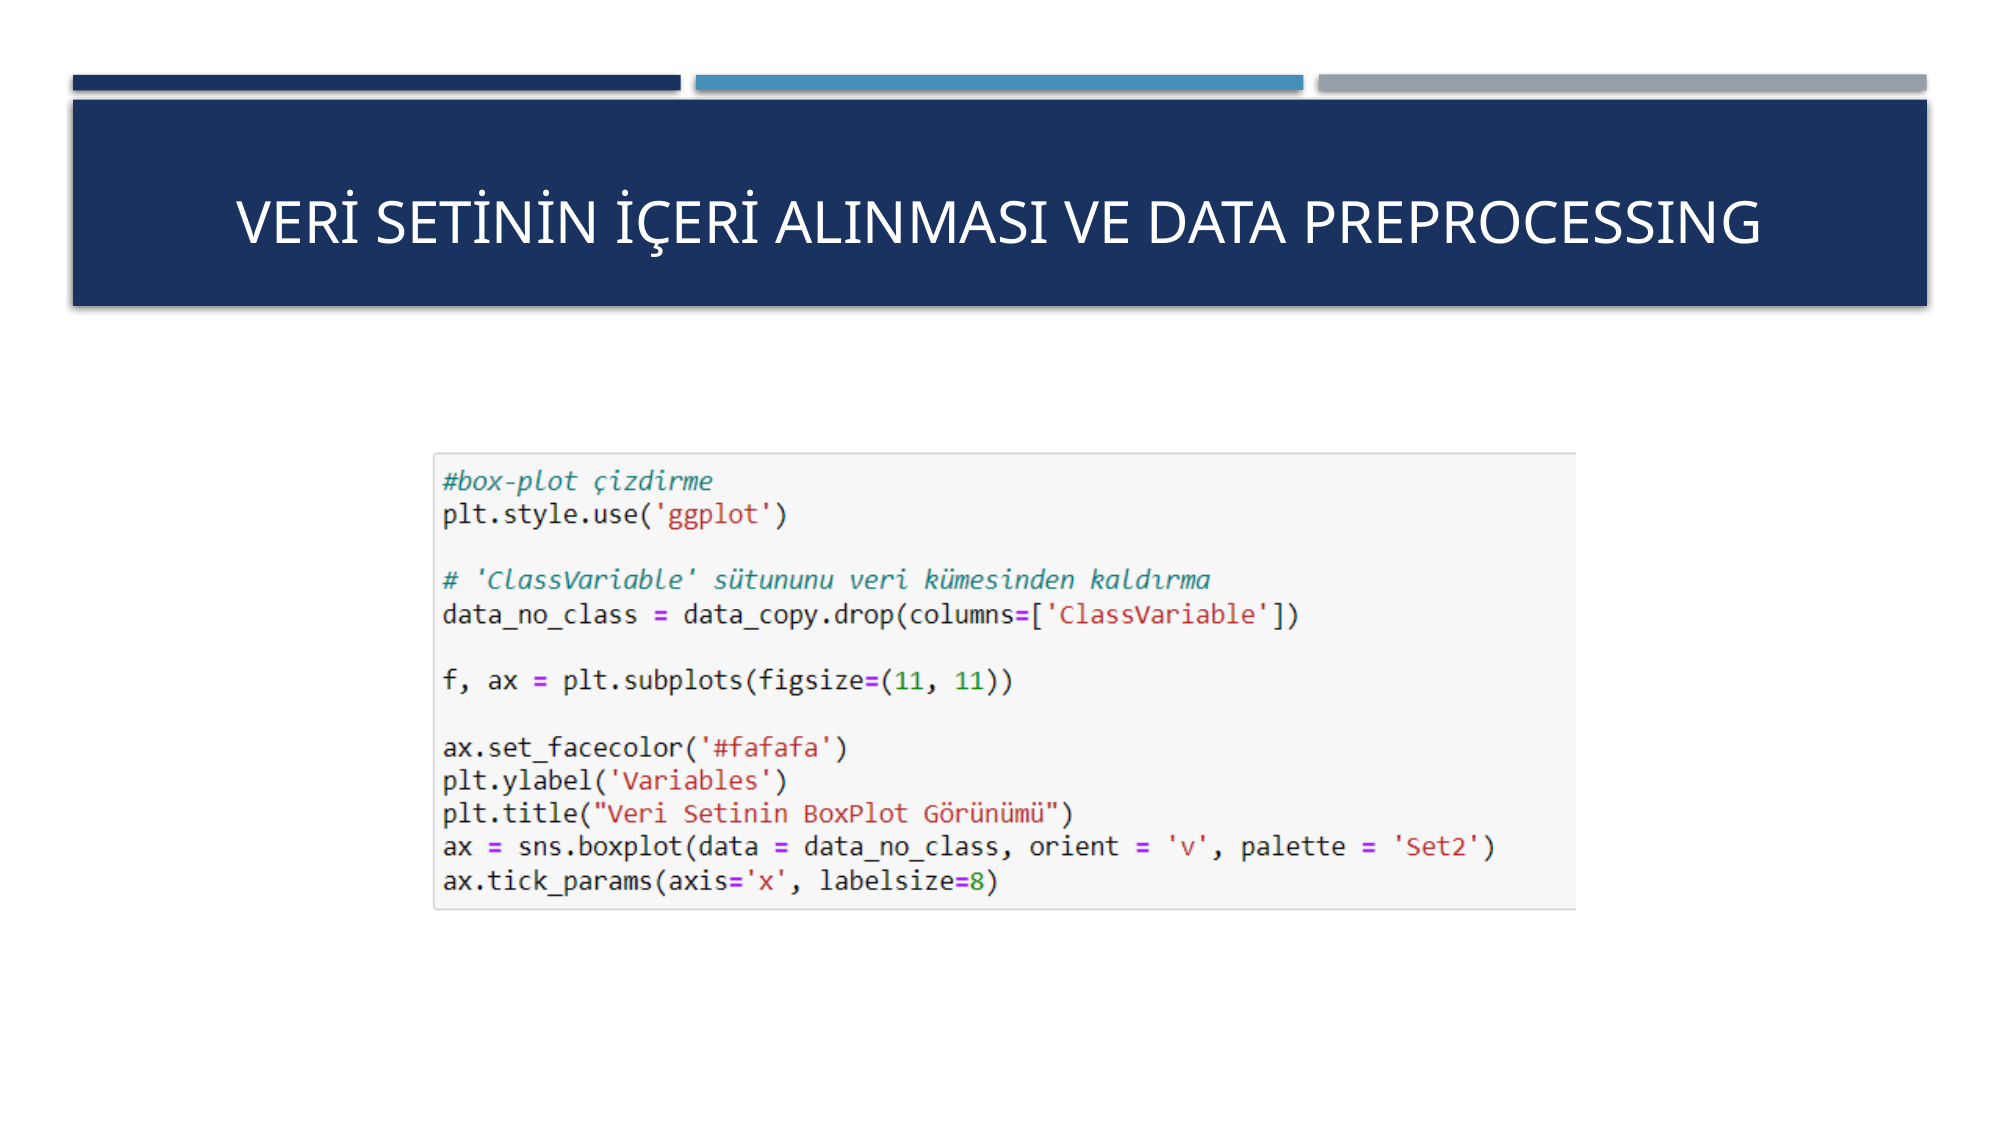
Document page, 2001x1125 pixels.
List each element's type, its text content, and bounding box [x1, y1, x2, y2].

title Veri setinin içeri alınması ve data preprocessıng [95, 119, 1905, 333]
picture [424, 445, 1576, 924]
